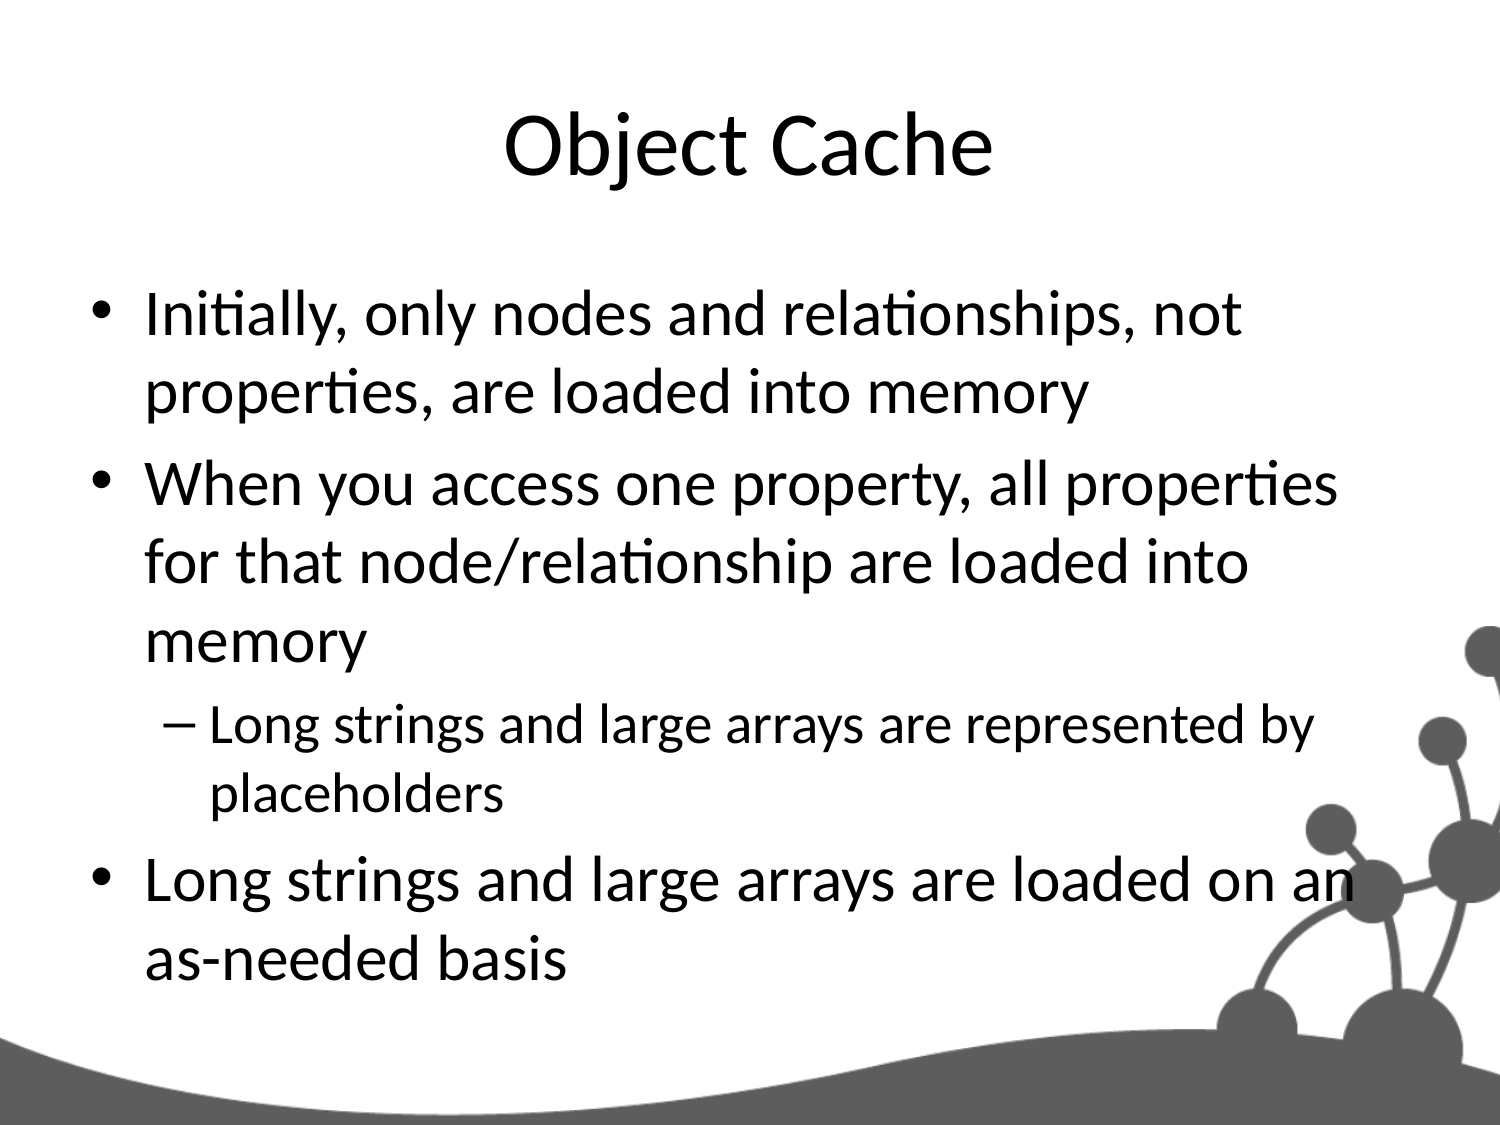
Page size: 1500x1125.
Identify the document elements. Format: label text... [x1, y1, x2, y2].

title Object Cache [75, 45, 1425, 233]
list Initially, only nodes and relationships, not properties, are loaded into memory When you access one property, all properties for that node/relationship are loaded into memory Long strings and large arrays are represented by placeholders Long strings and large arrays are loaded on an as-needed basis [75, 262, 1425, 1005]
